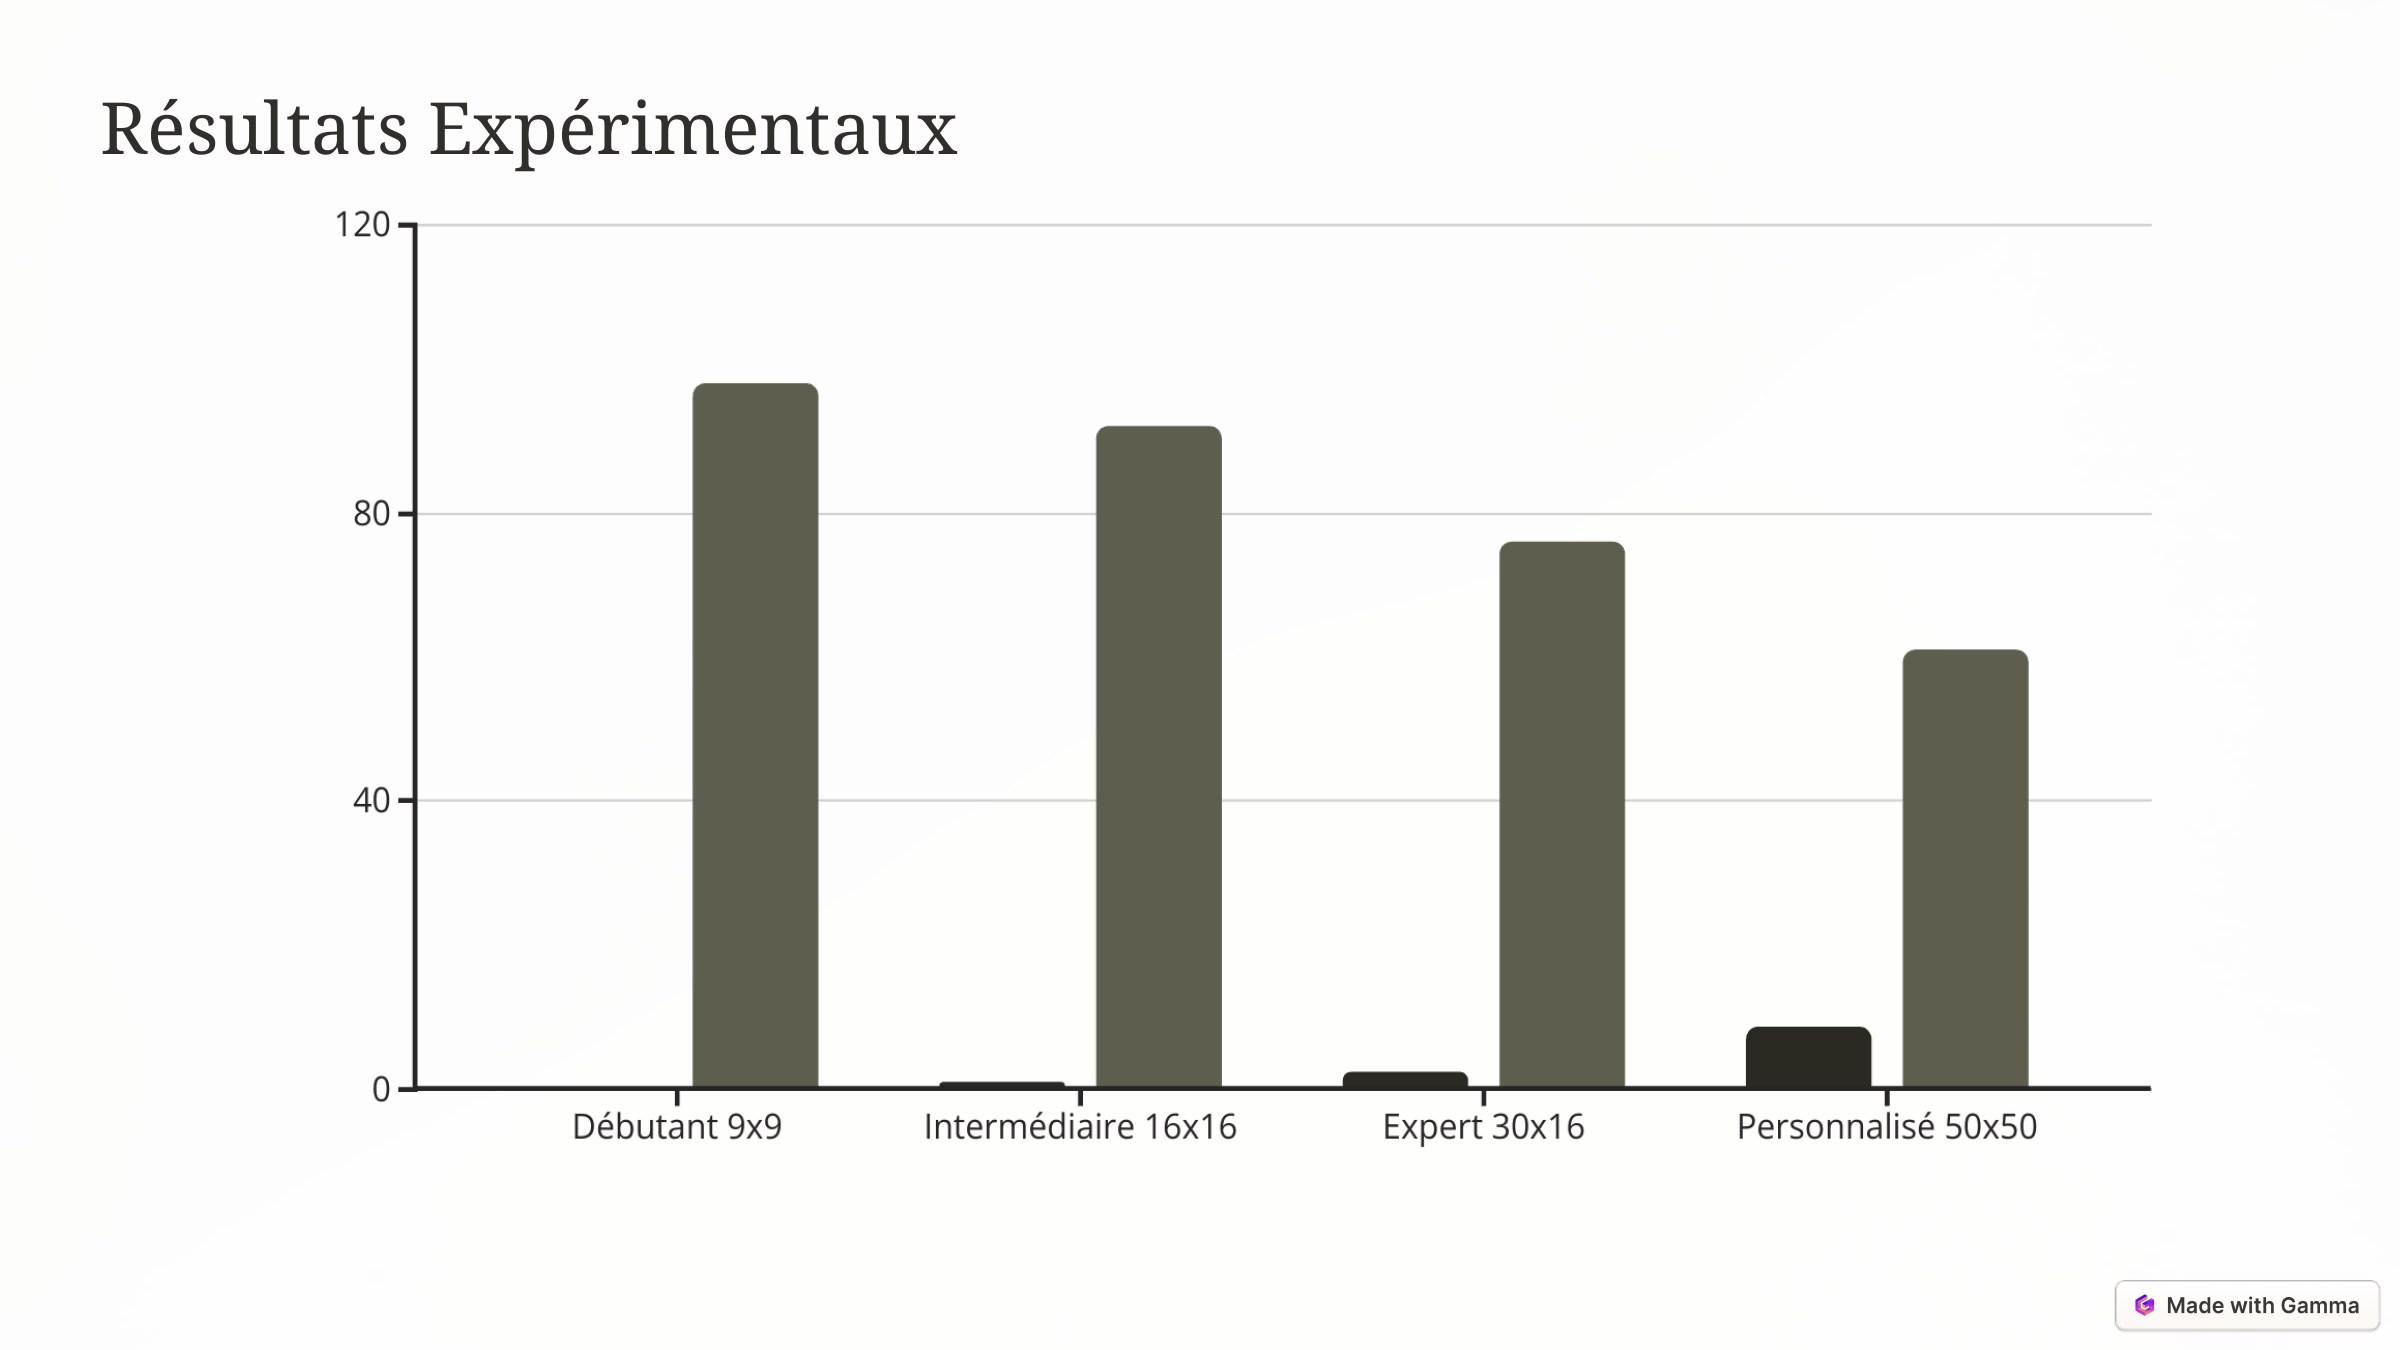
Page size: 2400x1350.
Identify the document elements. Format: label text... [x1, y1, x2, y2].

picture [2106, 1271, 2389, 1339]
text_box Résultats Expérimentaux [100, 79, 903, 170]
picture [330, 200, 2152, 1149]
